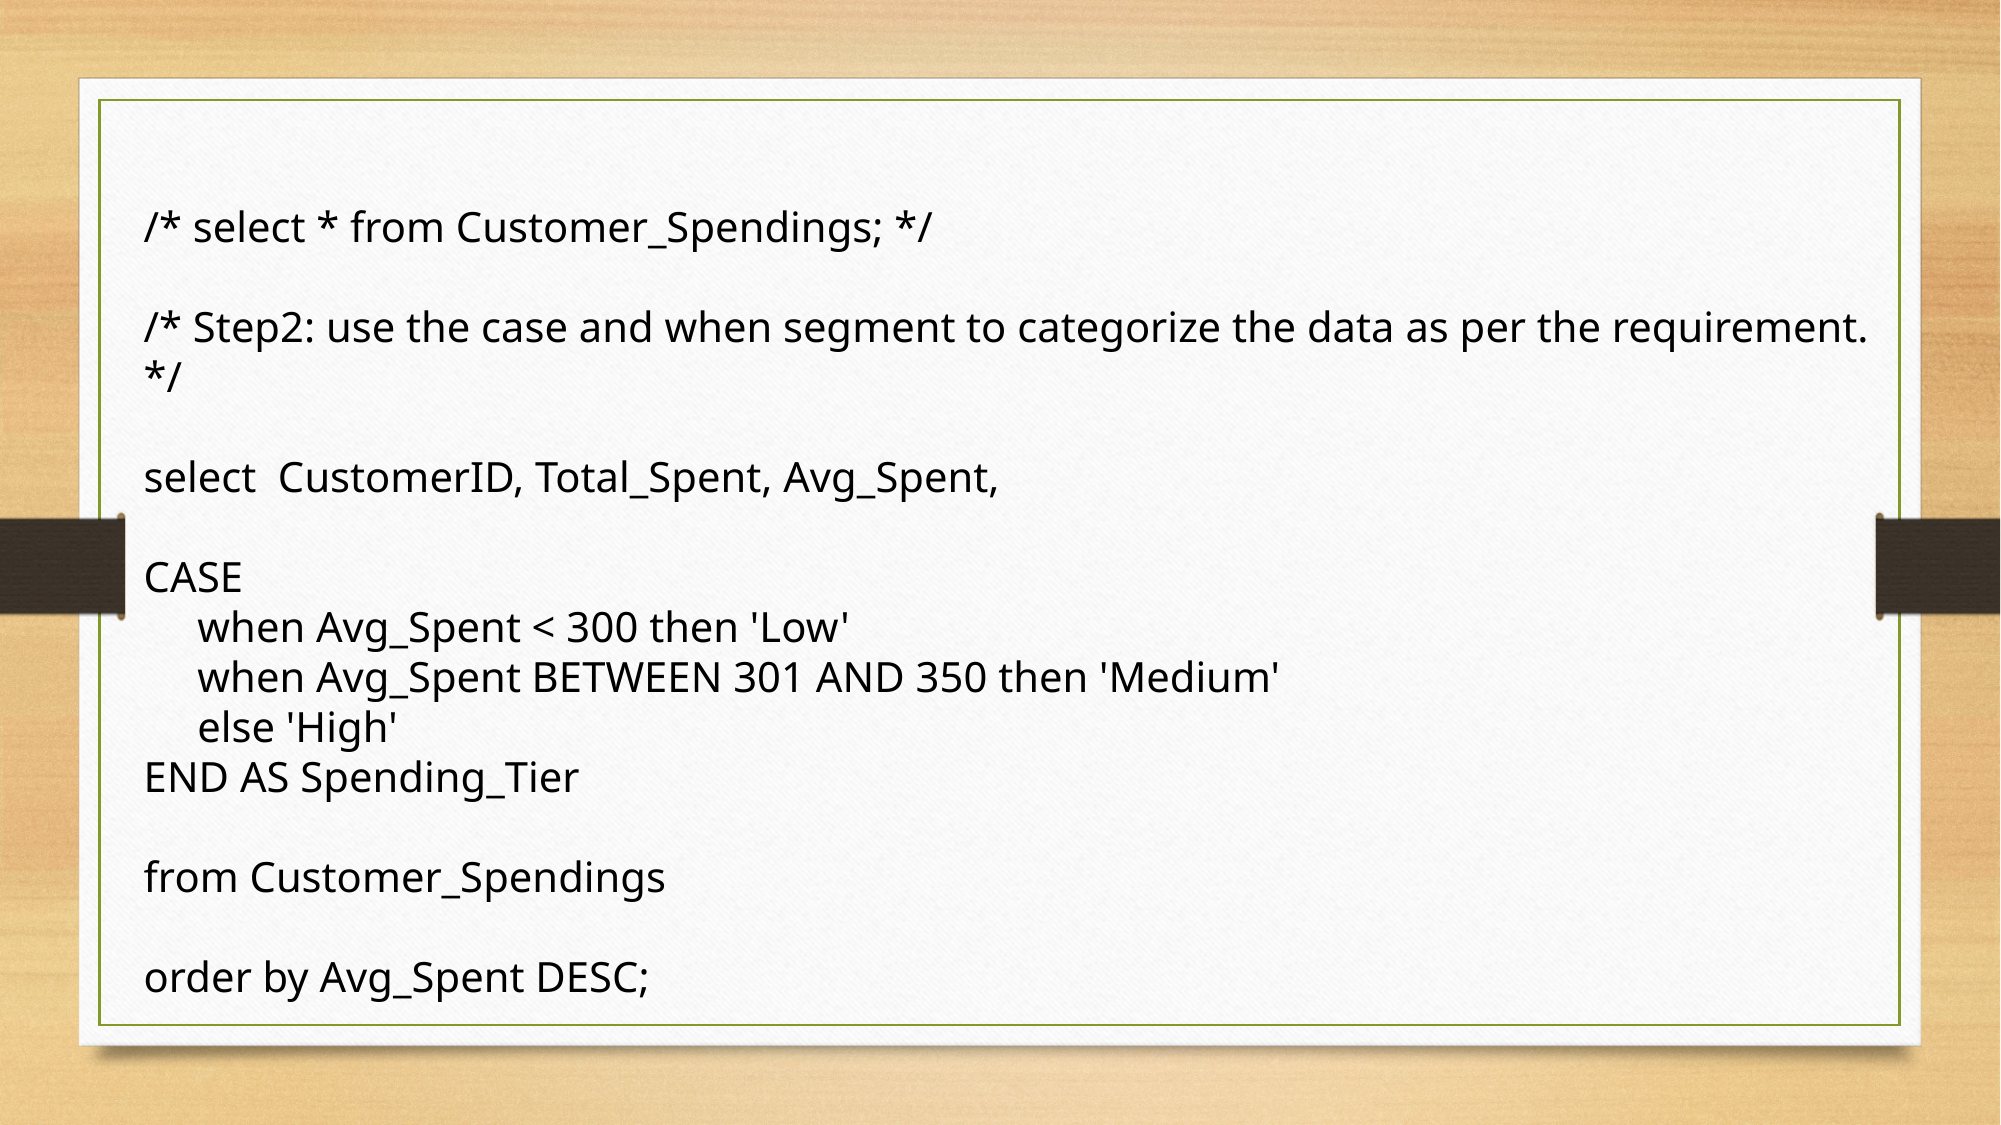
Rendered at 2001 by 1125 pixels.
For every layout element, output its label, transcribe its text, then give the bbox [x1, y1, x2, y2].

picture [0, 0, 2001, 1125]
text_box /* select * from Customer_Spendings; */ /* Step2: use the case and when segment to categorize the data as per the requirement. */ select CustomerID, Total_Spent, Avg_Spent, CASE when Avg_Spent < 300 then 'Low' when Avg_Spent BETWEEN 301 AND 350 then 'Medium' else 'High' END AS Spending_Tier from Customer_Spendings order by Avg_Spent DESC; [129, 192, 1894, 1009]
